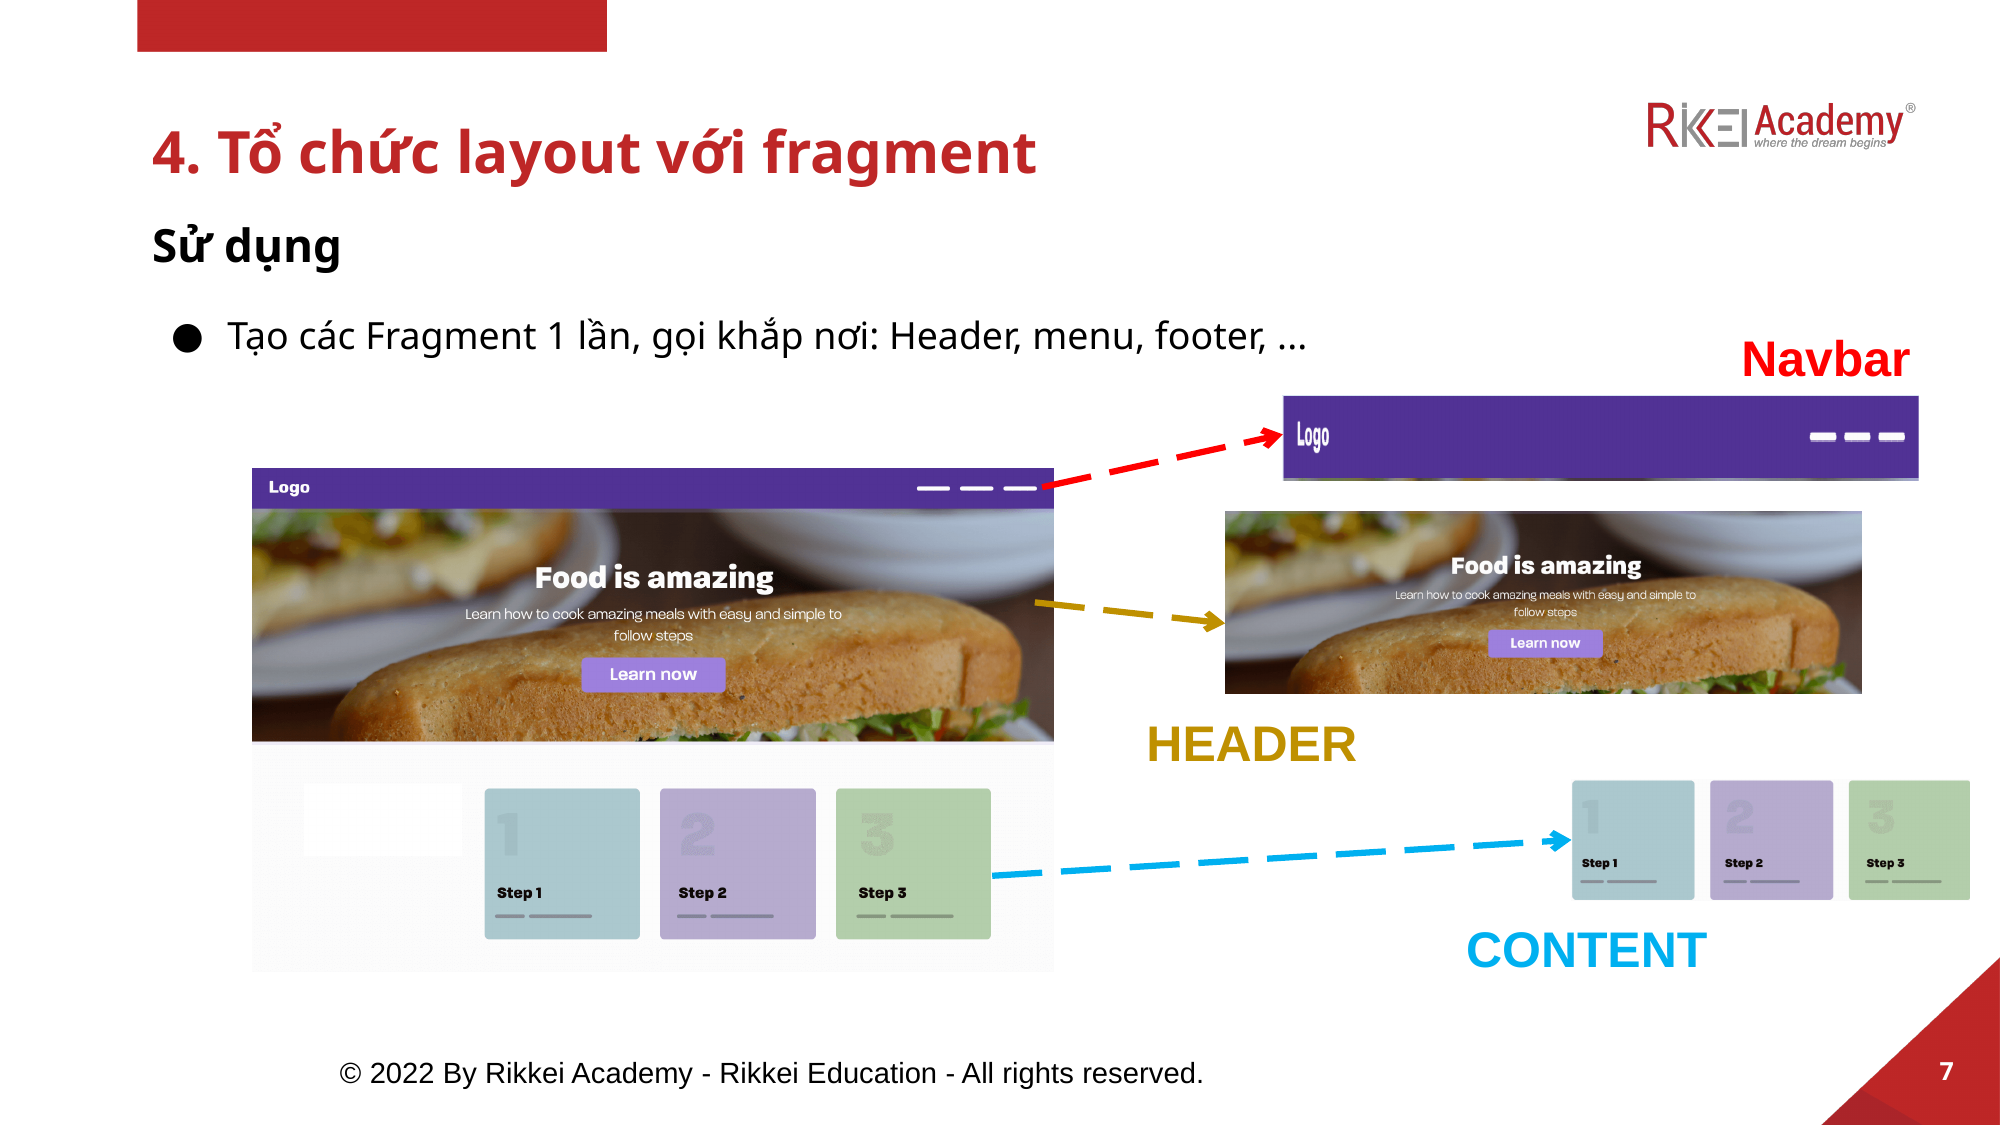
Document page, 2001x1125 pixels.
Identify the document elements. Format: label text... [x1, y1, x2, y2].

picture [252, 468, 1054, 972]
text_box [991, 839, 1572, 876]
title 4. Tổ chức layout với fragment [137, 100, 1526, 208]
picture [1224, 510, 1862, 694]
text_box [1034, 602, 1226, 624]
picture [137, 0, 607, 52]
text_box Navbar [1726, 319, 1926, 395]
text_box Tạo các Fragment 1 lần, gọi khắp nơi: Header, menu, footer, ... [137, 296, 1970, 469]
picture [1623, 53, 1929, 203]
text_box CONTENT [1451, 910, 1723, 986]
picture [1571, 779, 1970, 901]
text_box HEADER [1131, 703, 1372, 779]
picture [1818, 957, 2000, 1125]
picture [1282, 394, 1919, 481]
text_box Sử dụng [137, 207, 1013, 296]
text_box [1041, 434, 1284, 488]
